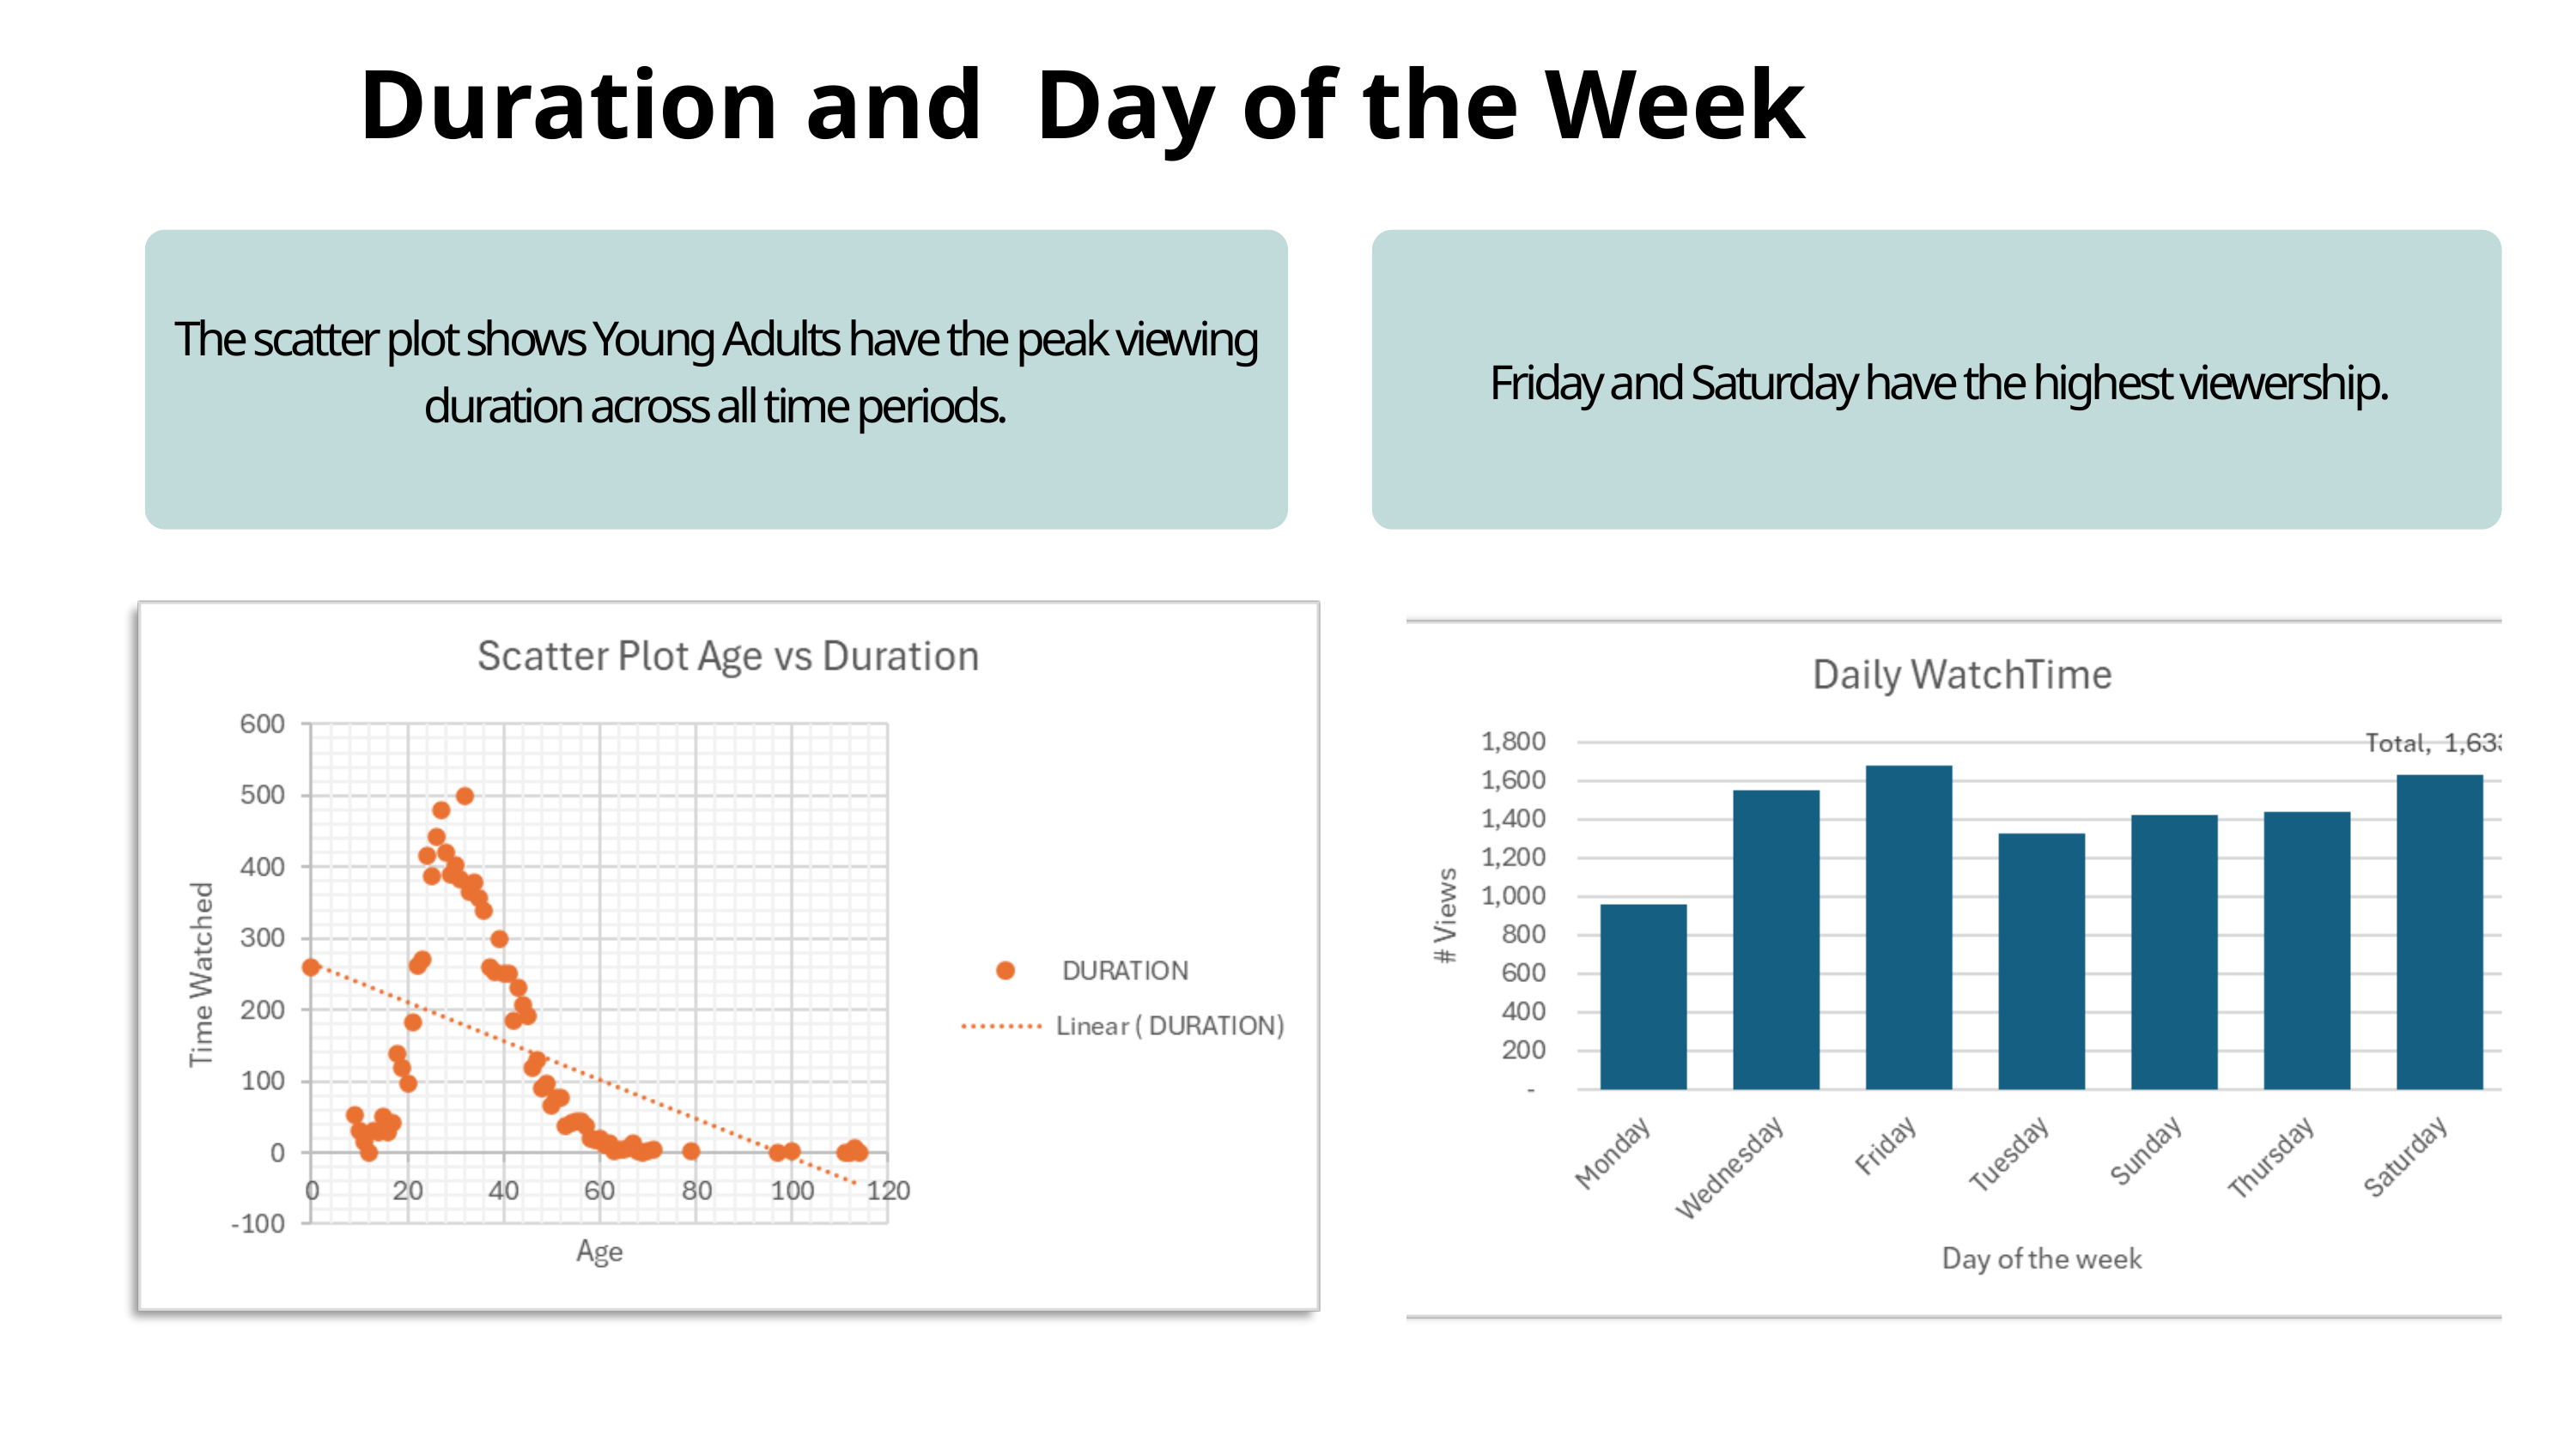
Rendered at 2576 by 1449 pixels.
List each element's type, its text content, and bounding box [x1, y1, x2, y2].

text_box [119, 597, 1325, 1331]
text_box Duration and Day of the Week [78, 25, 2112, 158]
text_box [1406, 609, 2502, 1331]
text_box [1371, 229, 2502, 530]
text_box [144, 229, 1289, 530]
